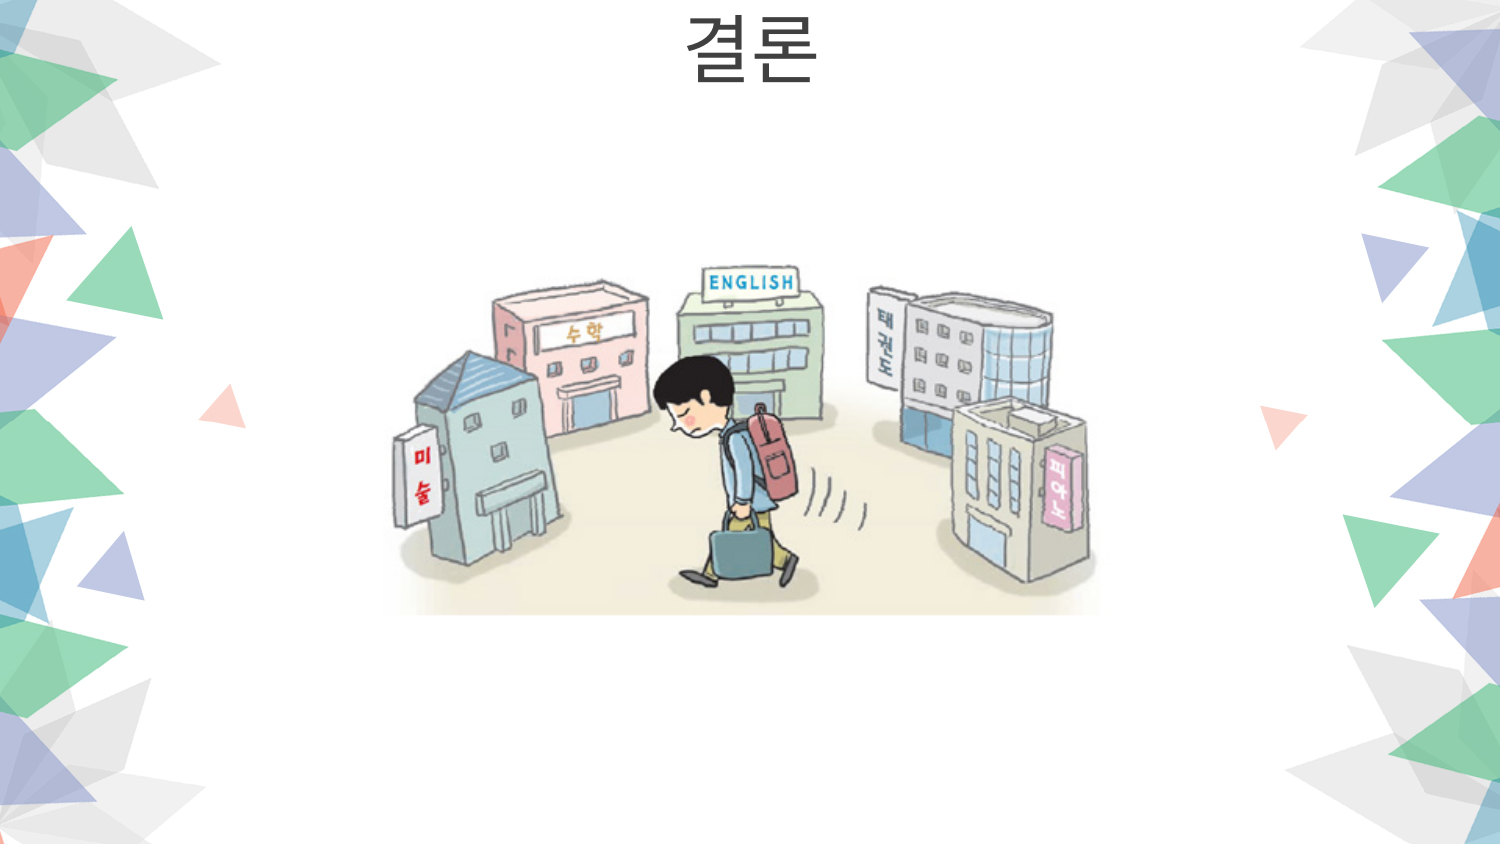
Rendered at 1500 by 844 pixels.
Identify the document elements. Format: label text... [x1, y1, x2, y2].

list 결론 [1, 0, 1500, 95]
picture [0, 0, 1500, 844]
